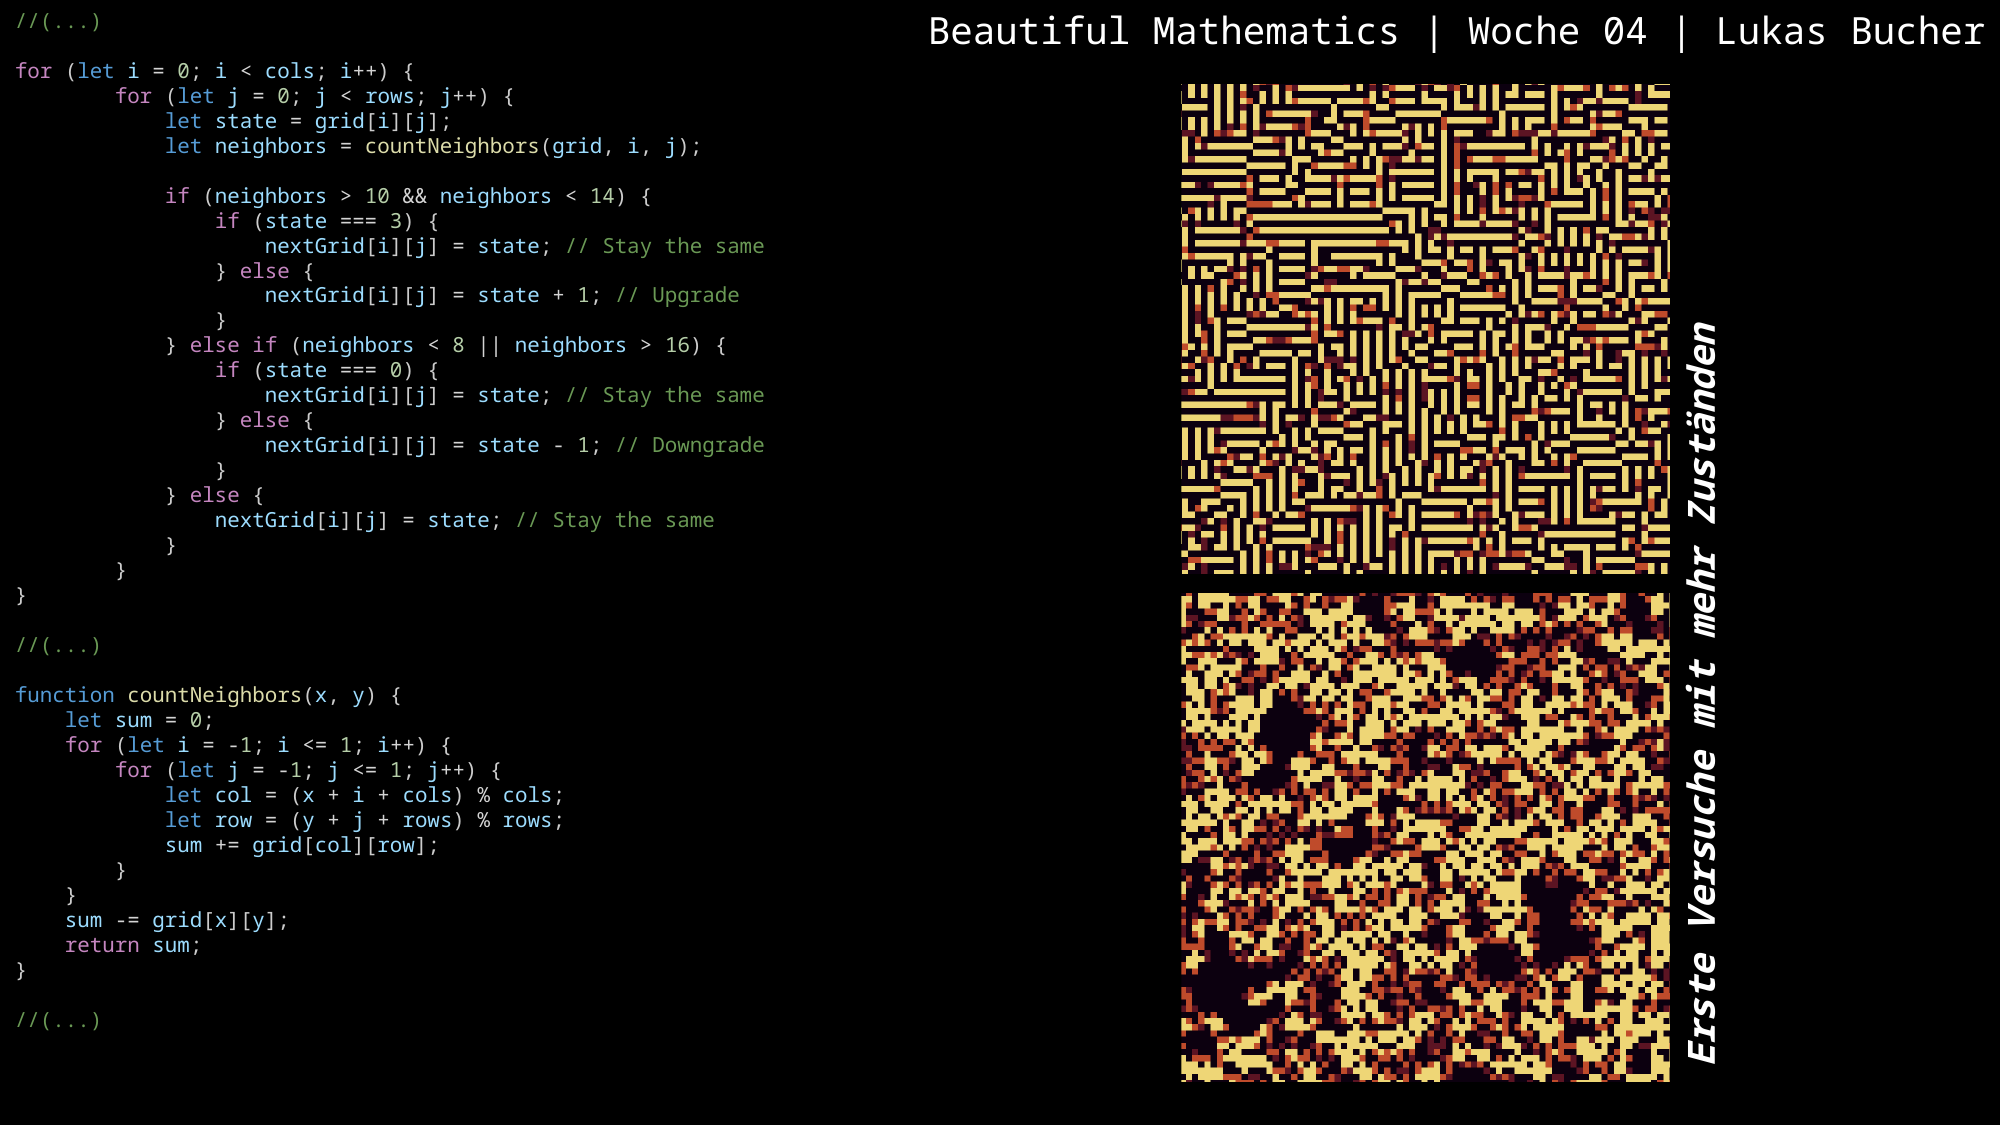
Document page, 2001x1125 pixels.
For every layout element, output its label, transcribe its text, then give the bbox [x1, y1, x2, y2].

text_box //(...) for (let i = 0; i < cols; i++) { for (let j = 0; j < rows; j++) { let state = grid[i][j]; let neighbors = countNeighbors(grid, i, j); if (neighbors > 10 && neighbors < 14) { if (state === 3) { nextGrid[i][j] = state; // Stay the same } else { nextGrid[i][j] = state + 1; // Upgrade } } else if (neighbors < 8 || neighbors > 16) { if (state === 0) { nextGrid[i][j] = state; // Stay the same } else { nextGrid[i][j] = state - 1; // Downgrade } } else { nextGrid[i][j] = state; // Stay the same } } } //(...) function countNeighbors(x, y) { let sum = 0; for (let i = -1; i <= 1; i++) { for (let j = -1; j <= 1; j++) { let col = (x + i + cols) % cols; let row = (y + j + rows) % rows; sum += grid[col][row]; } } sum -= grid[x][y]; return sum; } //(...) [0, 60, 1000, 1039]
text_box Beautiful Mathematics | Woche 04 | Lukas Bucher [0, 0, 2000, 60]
picture [1180, 84, 1671, 574]
text_box Erste Versuche mit mehr Zuständen [1669, 282, 1730, 1082]
picture [1180, 592, 1671, 1083]
